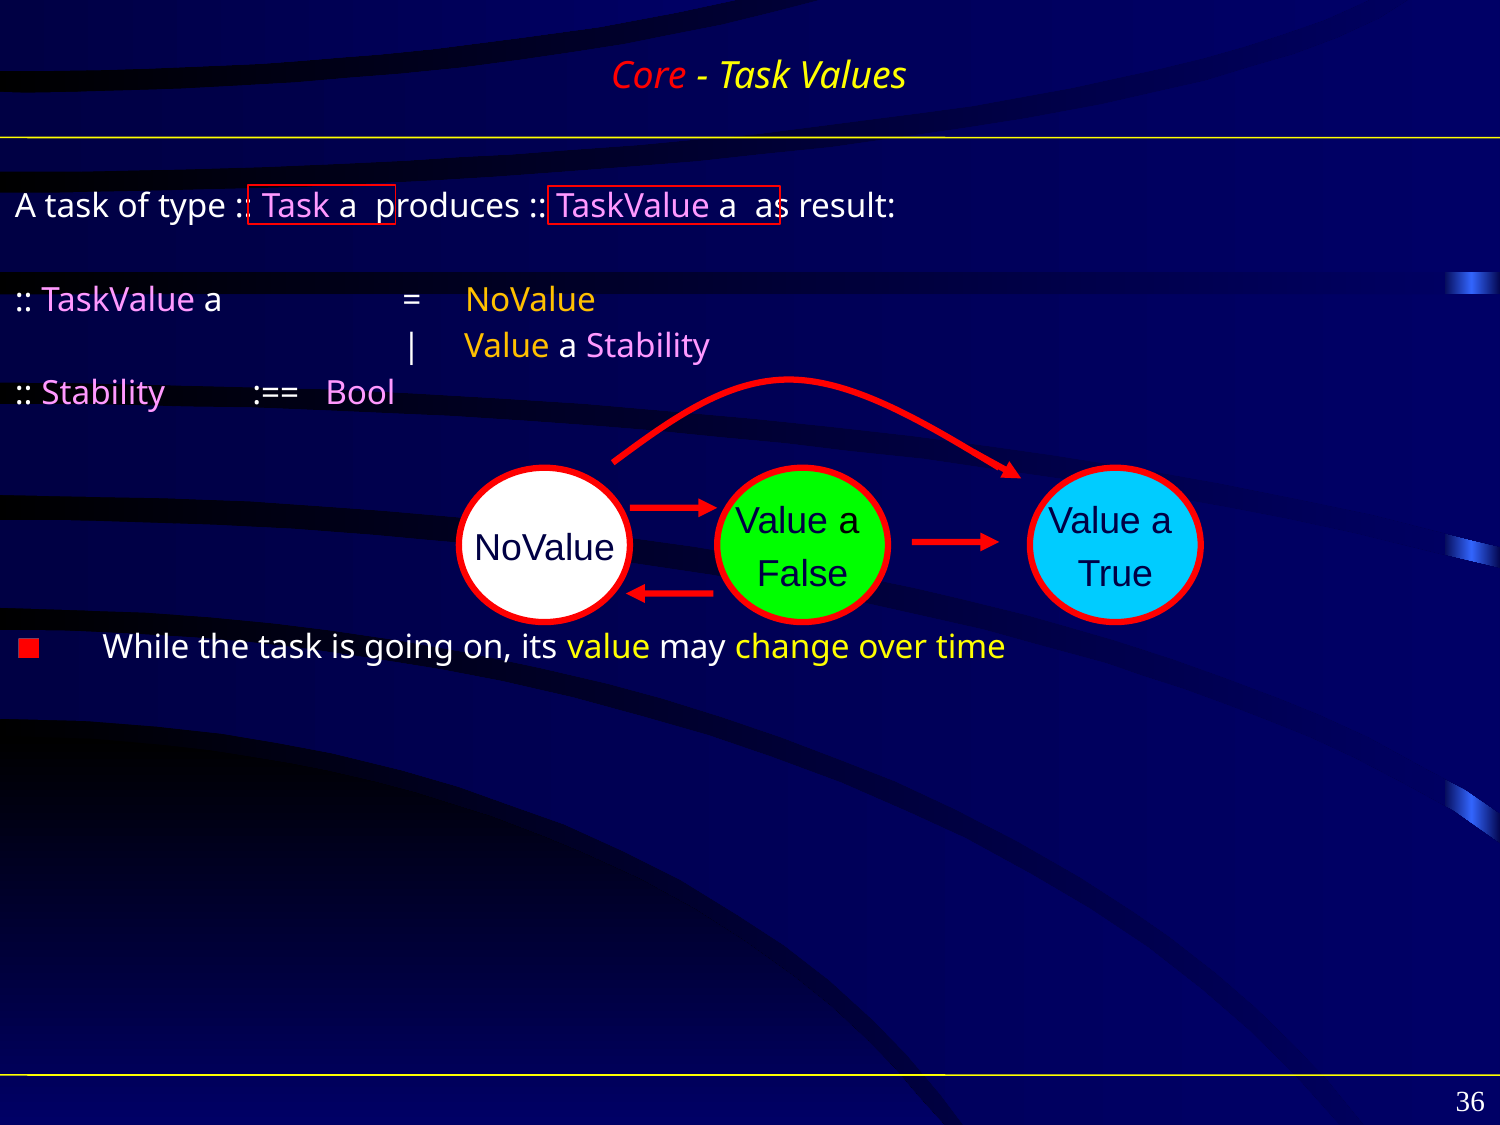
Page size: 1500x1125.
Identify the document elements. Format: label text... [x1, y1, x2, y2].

text_box [911, 535, 1000, 549]
text_box 36 [1381, 1074, 1500, 1125]
title Core - Task Values [15, 4, 1500, 143]
picture [14, 634, 39, 658]
text_box A task of type :: Task a produces :: TaskValue a as result: :: TaskValue a = NoValue | Value a Stability :: Stability :== Bool While the task is going on, its value may change over time [0, 141, 1488, 930]
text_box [973, 451, 1022, 479]
text_box [629, 501, 718, 515]
text_box [625, 587, 714, 600]
text_box [248, 184, 396, 225]
text_box [612, 379, 972, 468]
text_box [548, 185, 781, 225]
